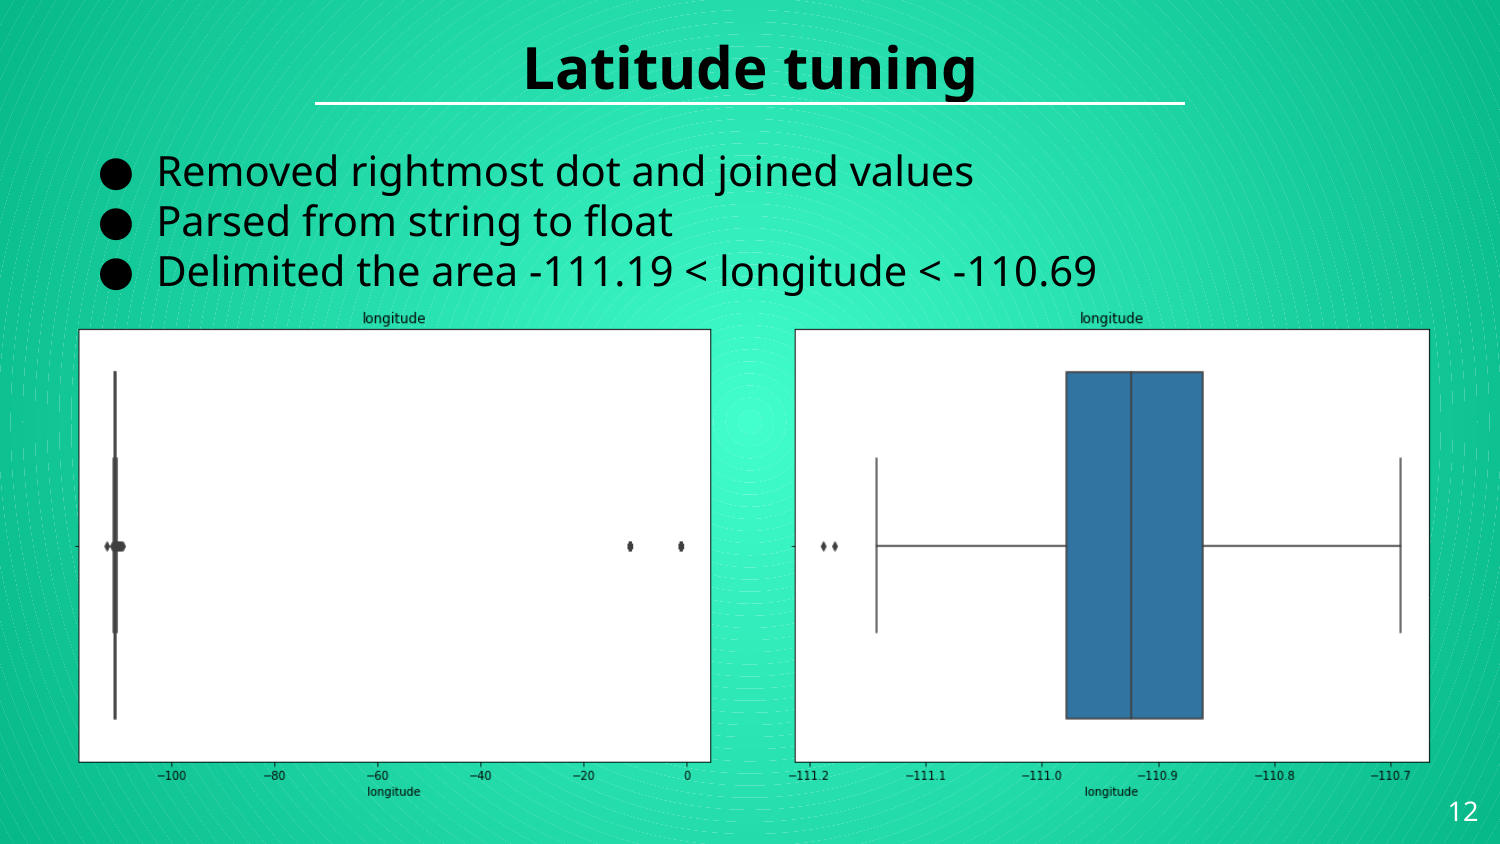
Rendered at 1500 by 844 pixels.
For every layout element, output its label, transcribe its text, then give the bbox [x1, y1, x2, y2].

title Latitude tuning [118, 28, 1382, 104]
picture [65, 304, 717, 805]
subtitle Removed rightmost dot and joined values Parsed from string to float Delimited the area -111.19 < longitude < -110.69 [66, 129, 1350, 241]
picture [779, 304, 1437, 805]
slide_number ‹#› [1403, 779, 1494, 844]
